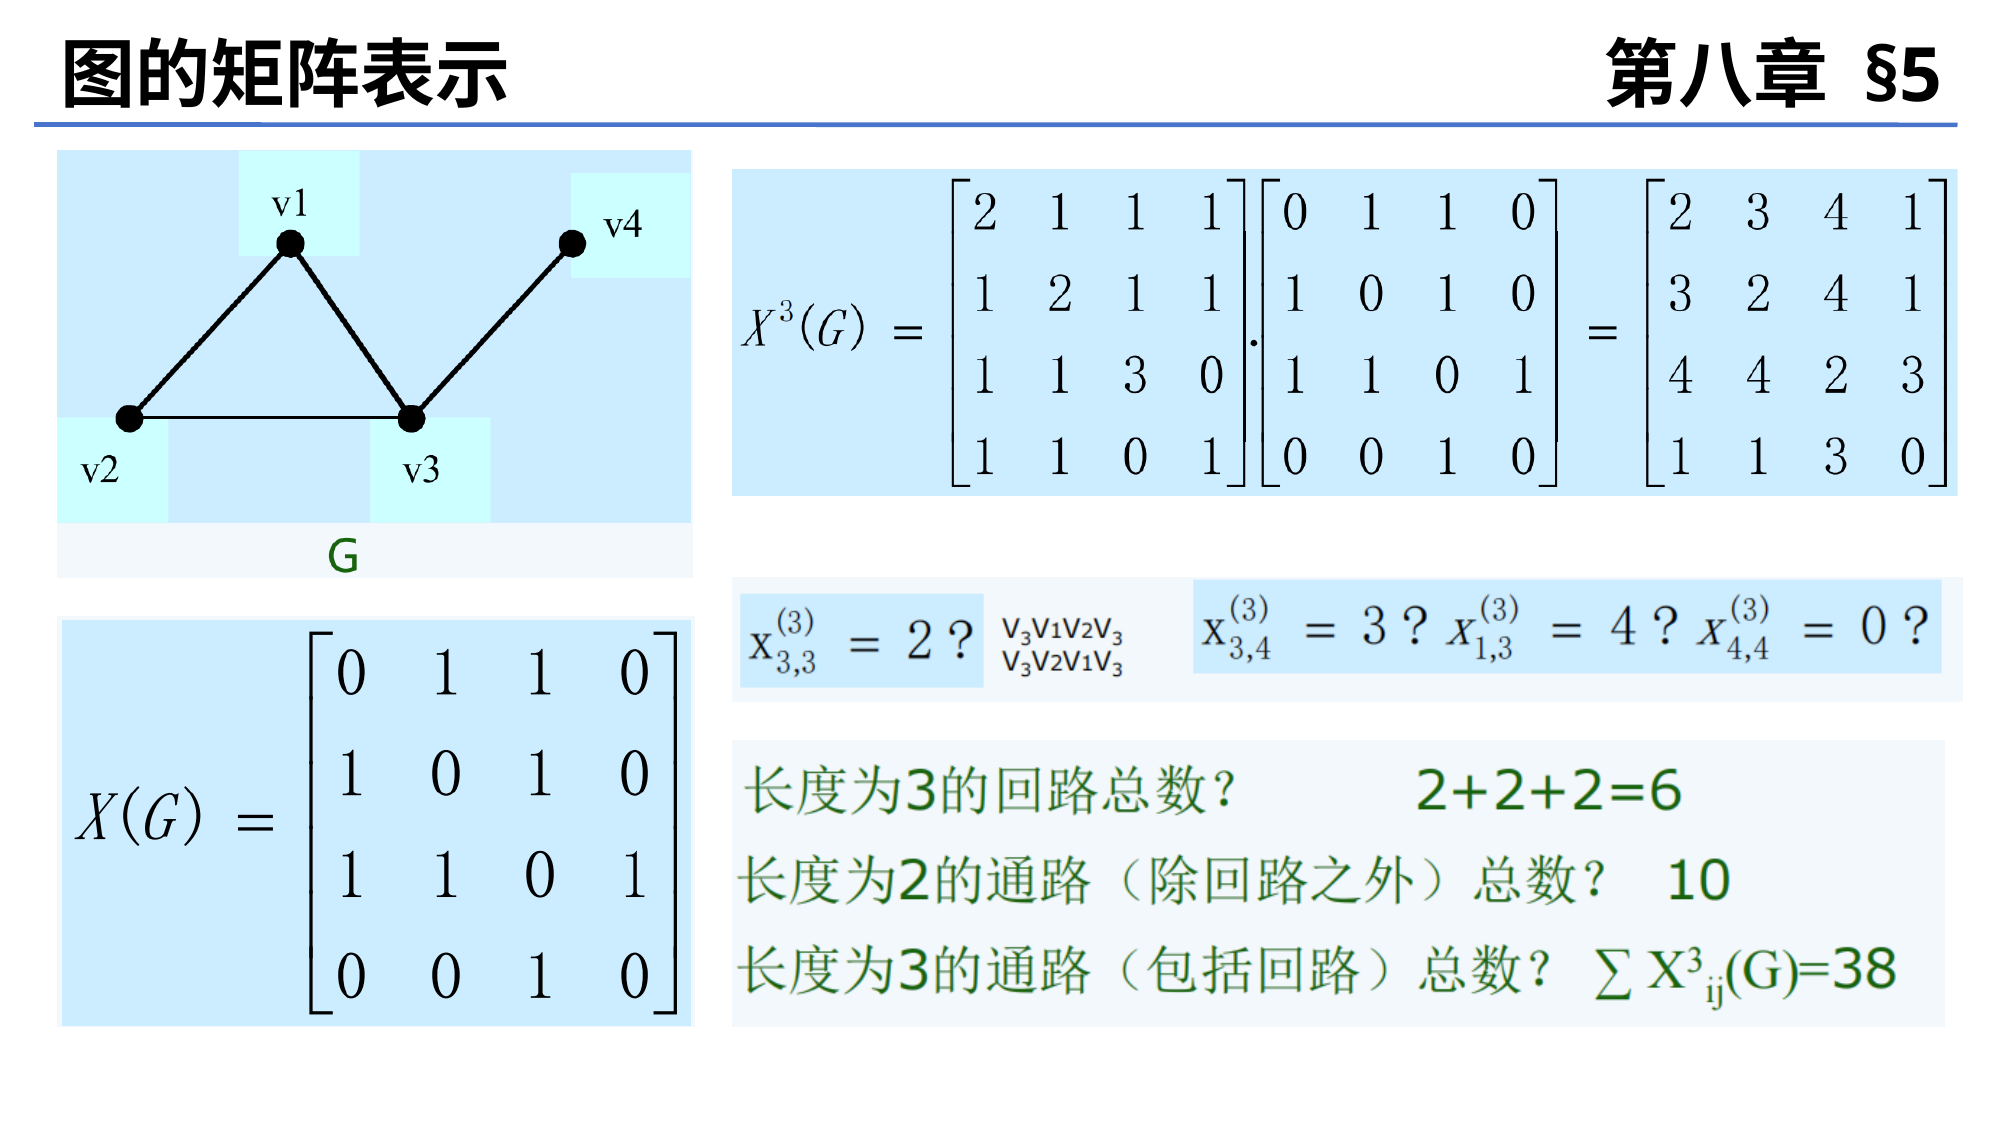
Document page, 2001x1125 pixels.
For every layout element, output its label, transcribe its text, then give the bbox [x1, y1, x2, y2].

picture [57, 615, 695, 1027]
picture [57, 150, 693, 578]
picture [731, 576, 1964, 702]
picture [731, 168, 1958, 496]
text_box 第八章 §5 [1576, 19, 1958, 124]
text_box 图的矩阵表示 [46, 18, 932, 124]
picture [731, 739, 1945, 1027]
